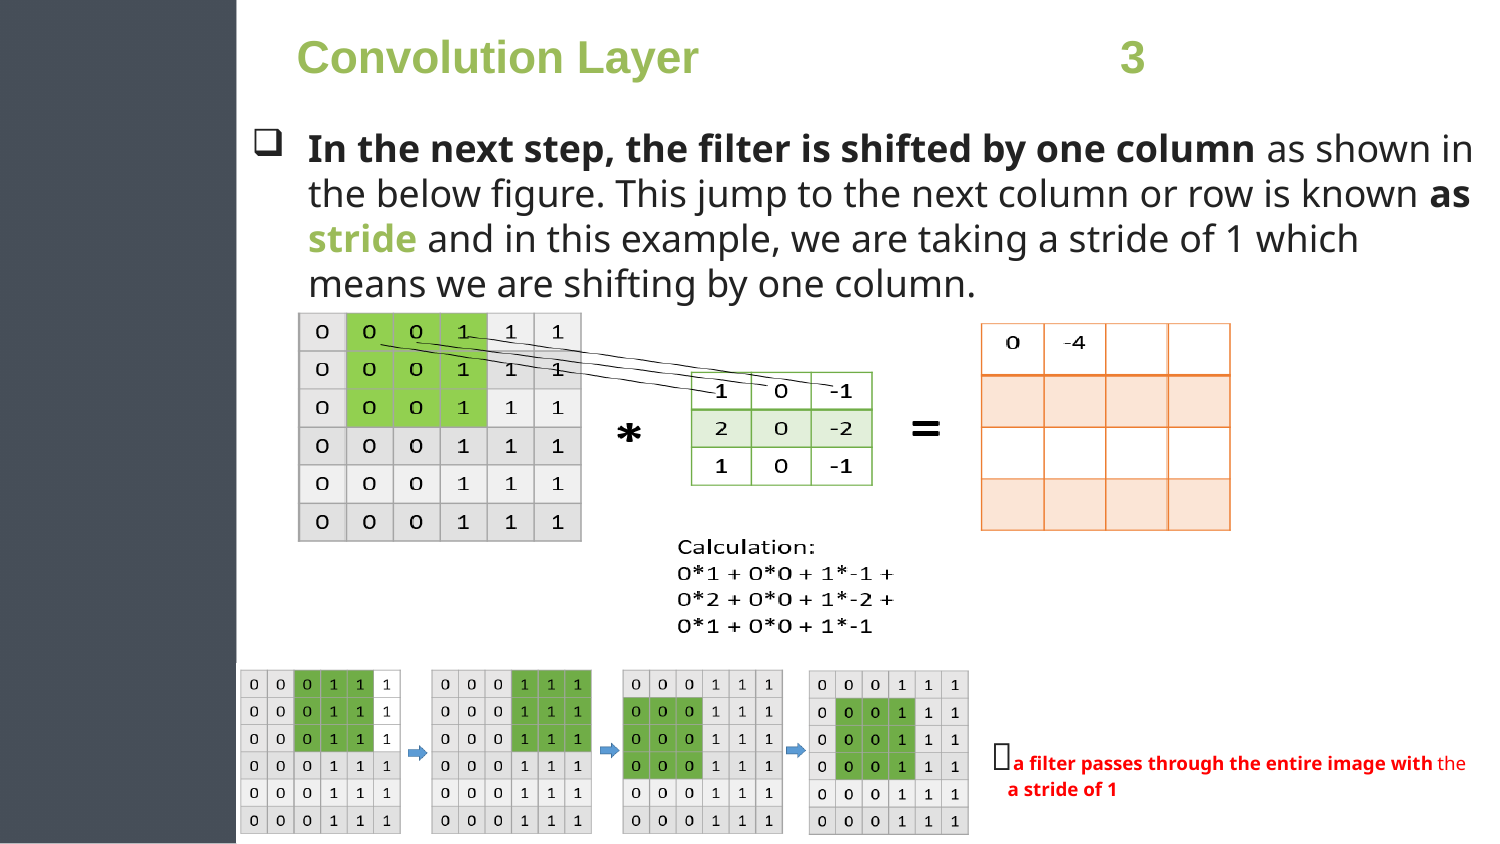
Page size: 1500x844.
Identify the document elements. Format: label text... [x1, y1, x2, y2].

title Convolution Layer 3 [281, 19, 1425, 91]
picture [0, 0, 1500, 844]
list In the next step, the filter is shifted by one column as shown in the below figure. This jump to the next column or row is known as stride and in this example, we are taking a stride of 1 which means we are shifting by one column. a filter passes through the entire image with the stride of 1 a stride of 1 [236, 117, 1491, 824]
